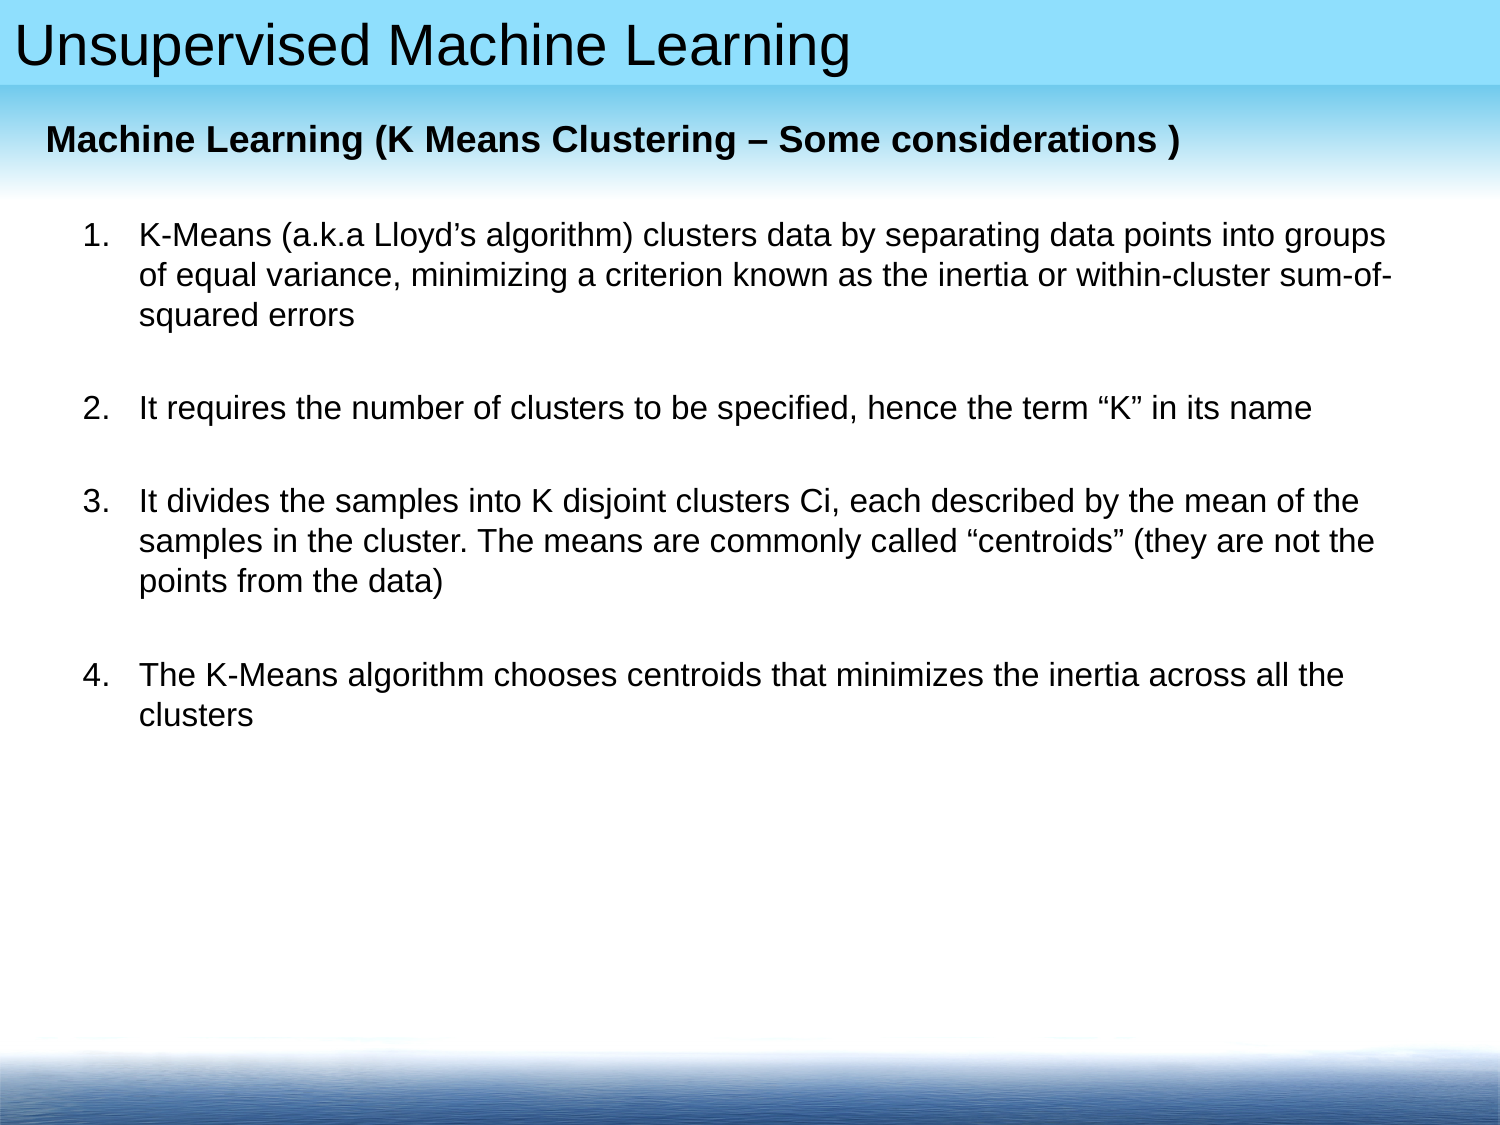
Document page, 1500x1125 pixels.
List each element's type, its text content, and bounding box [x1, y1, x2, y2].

title Machine Learning (K Means Clustering – Some considerations ) [30, 107, 1413, 175]
list K-Means (a.k.a Lloyd’s algorithm) clusters data by separating data points into groups of equal variance, minimizing a criterion known as the inertia or within-cluster sum-of-squared errors It requires the number of clusters to be specified, hence the term “K” in its name It divides the samples into K disjoint clusters Ci, each described by the mean of the samples in the cluster. The means are commonly called “centroids” (they are not the points from the data) The K-Means algorithm chooses centroids that minimizes the inertia across all the clusters [67, 206, 1418, 859]
picture [0, 1037, 1500, 1125]
